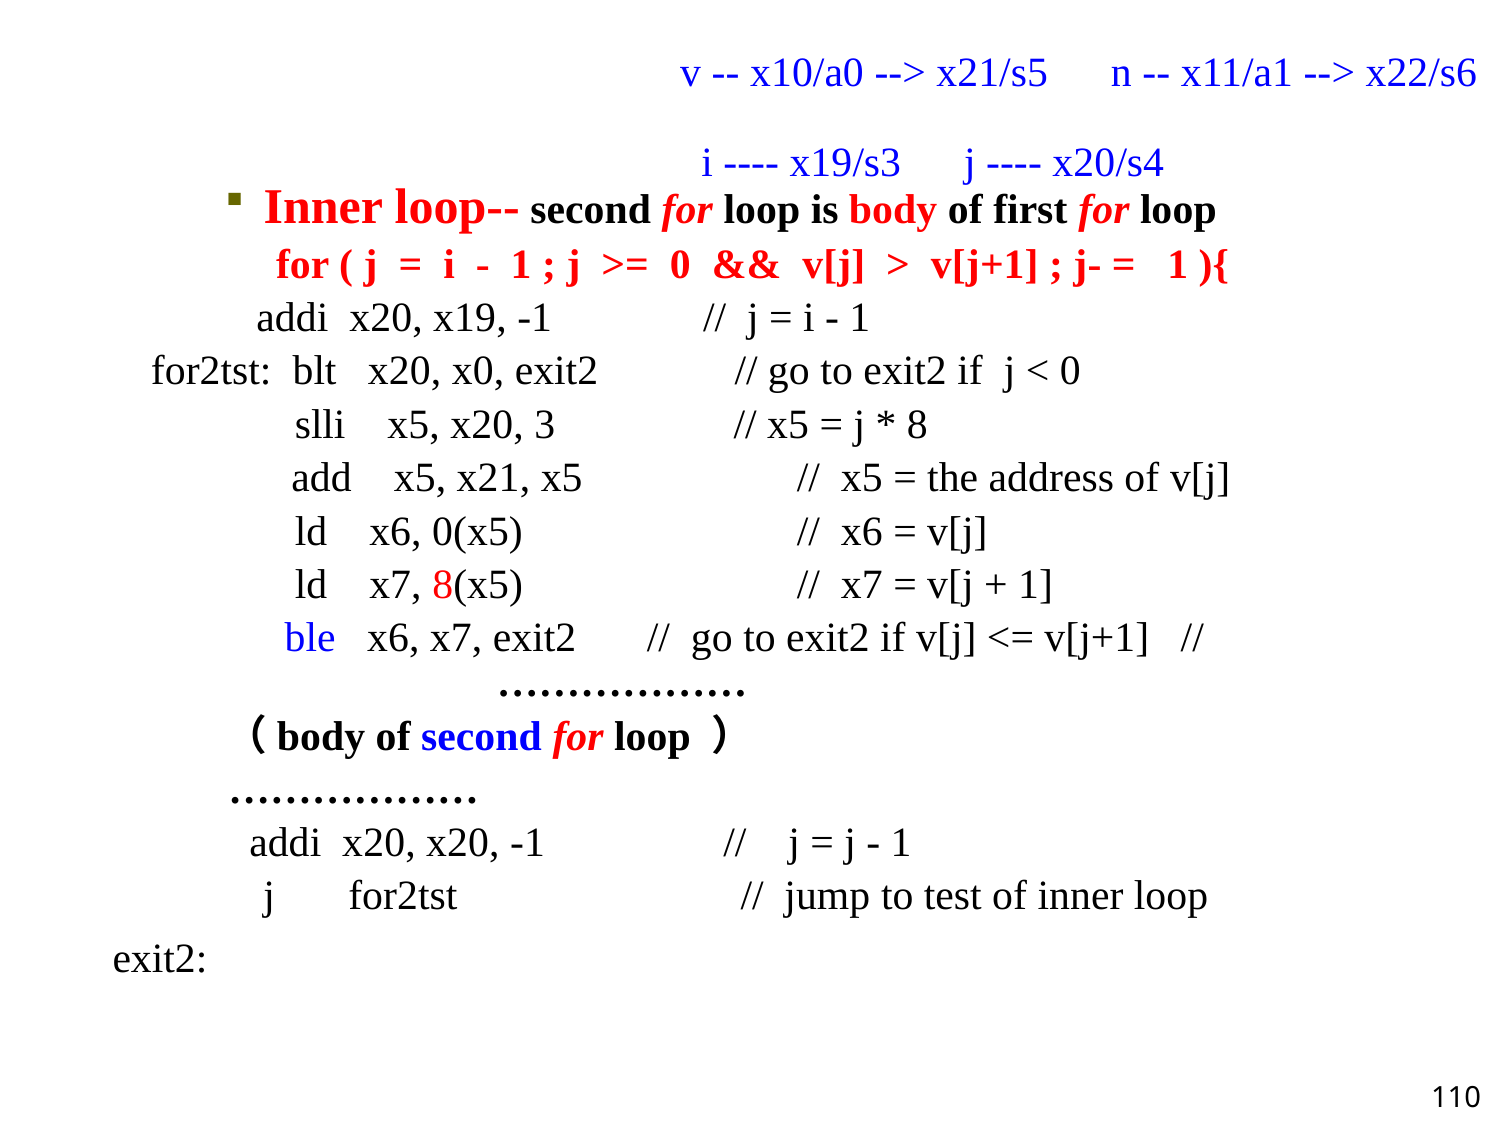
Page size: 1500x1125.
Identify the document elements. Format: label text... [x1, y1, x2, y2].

slide_number 110 [1146, 1070, 1497, 1125]
list Inner loop-- second for loop is body of first for loop for ( j = i - 1 ; j >= 0 && v[j] > v[j+1] ; j- = 1 ){ addi x20, x19, -1 // j = i - 1 for2tst: blt x20, x0, exit2 // go to exit2 if j < 0 slli x5, x20, 3 // x5 = j * 8 add x5, x21, x5 // x5 = the address of v[j] ld x6, 0(x5) // x6 = v[j] ld x7, 8(x5) // x7 = v[j + 1] ble x6, x7, exit2 // go to exit2 if v[j] <= v[j+1] // ……………… （body of second for loop ） ……………… addi x20, x20, -1 // j = j - 1 j for2tst // jump to test of inner loop exit2: [41, 172, 1388, 1059]
text_box v -- x10/a0 --> x21/s5 n -- x11/a1 --> x22/s6 i ---- x19/s3 j ---- x20/s4 [590, 42, 1500, 193]
